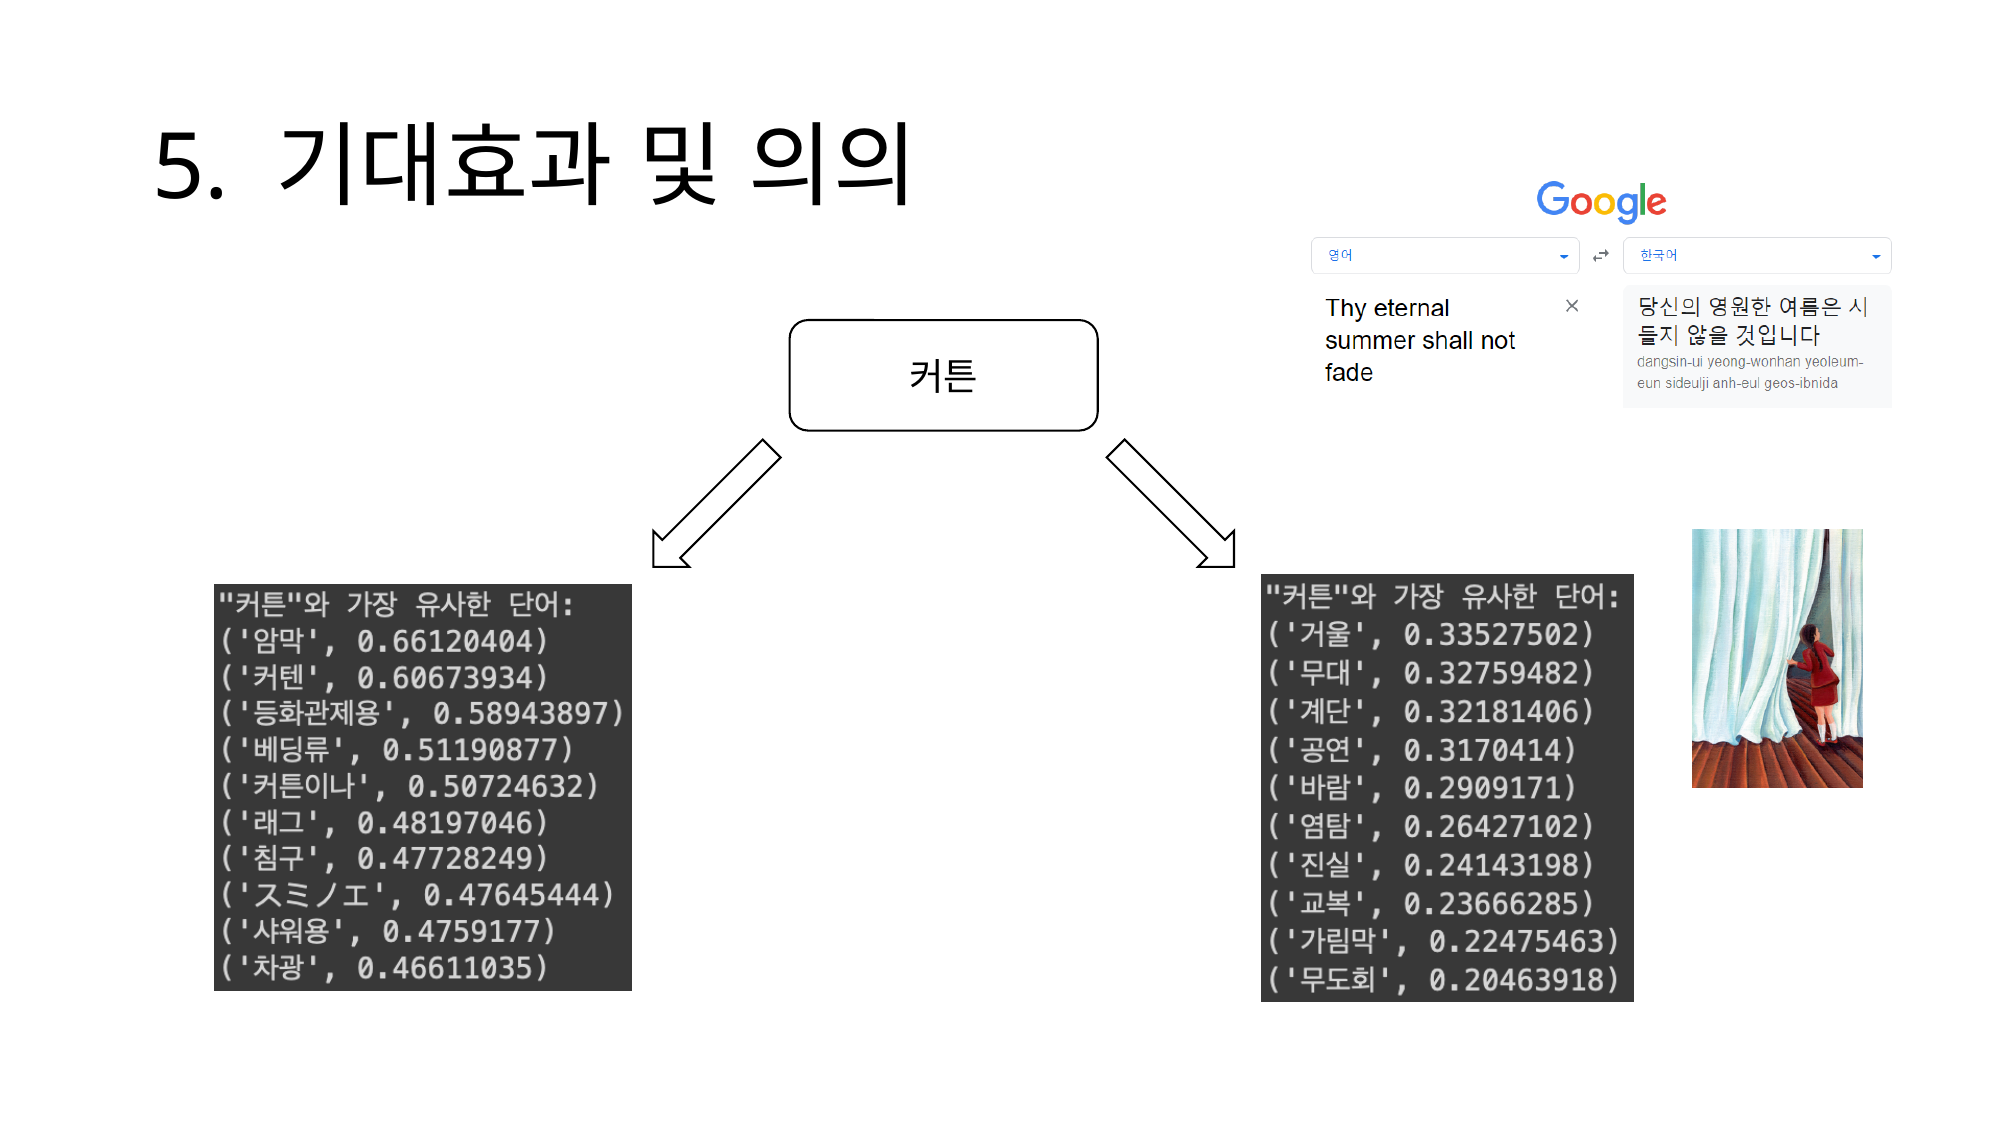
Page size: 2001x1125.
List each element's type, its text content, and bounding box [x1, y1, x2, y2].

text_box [628, 319, 1201, 592]
title 5. 기대효과 및 의의 [137, 59, 1863, 278]
picture [214, 584, 632, 992]
picture [1305, 232, 1899, 408]
picture [1692, 529, 1863, 788]
picture [1536, 181, 1668, 225]
picture [1261, 574, 1634, 1002]
